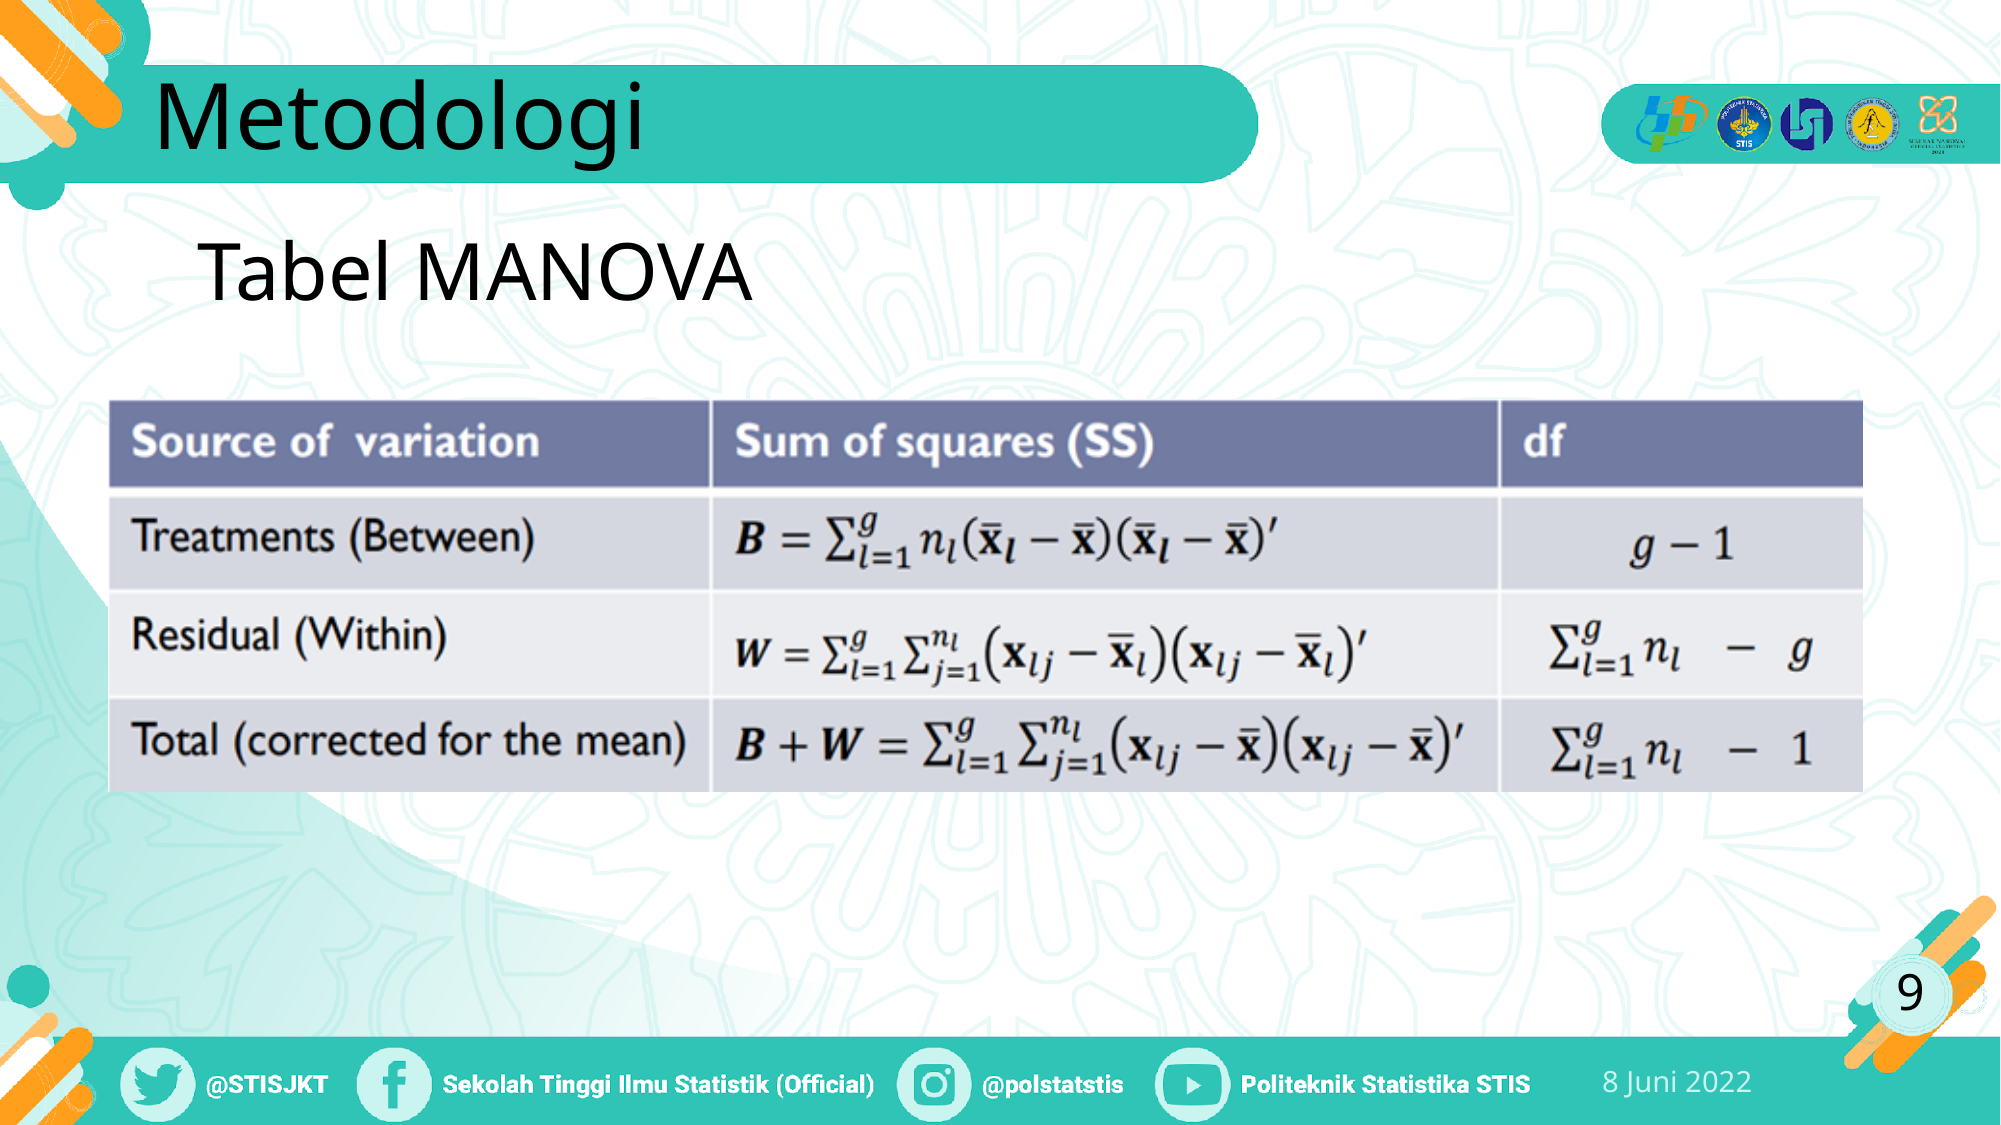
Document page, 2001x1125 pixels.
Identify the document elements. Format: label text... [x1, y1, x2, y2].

title Metodologi [137, 11, 1863, 214]
list Tabel MANOVA [137, 801, 1863, 989]
picture [0, 0, 2001, 1125]
list Tabel MANOVA [137, 214, 1863, 397]
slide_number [1586, 1050, 1910, 1111]
slide_number ‹#› [1802, 956, 1940, 1034]
